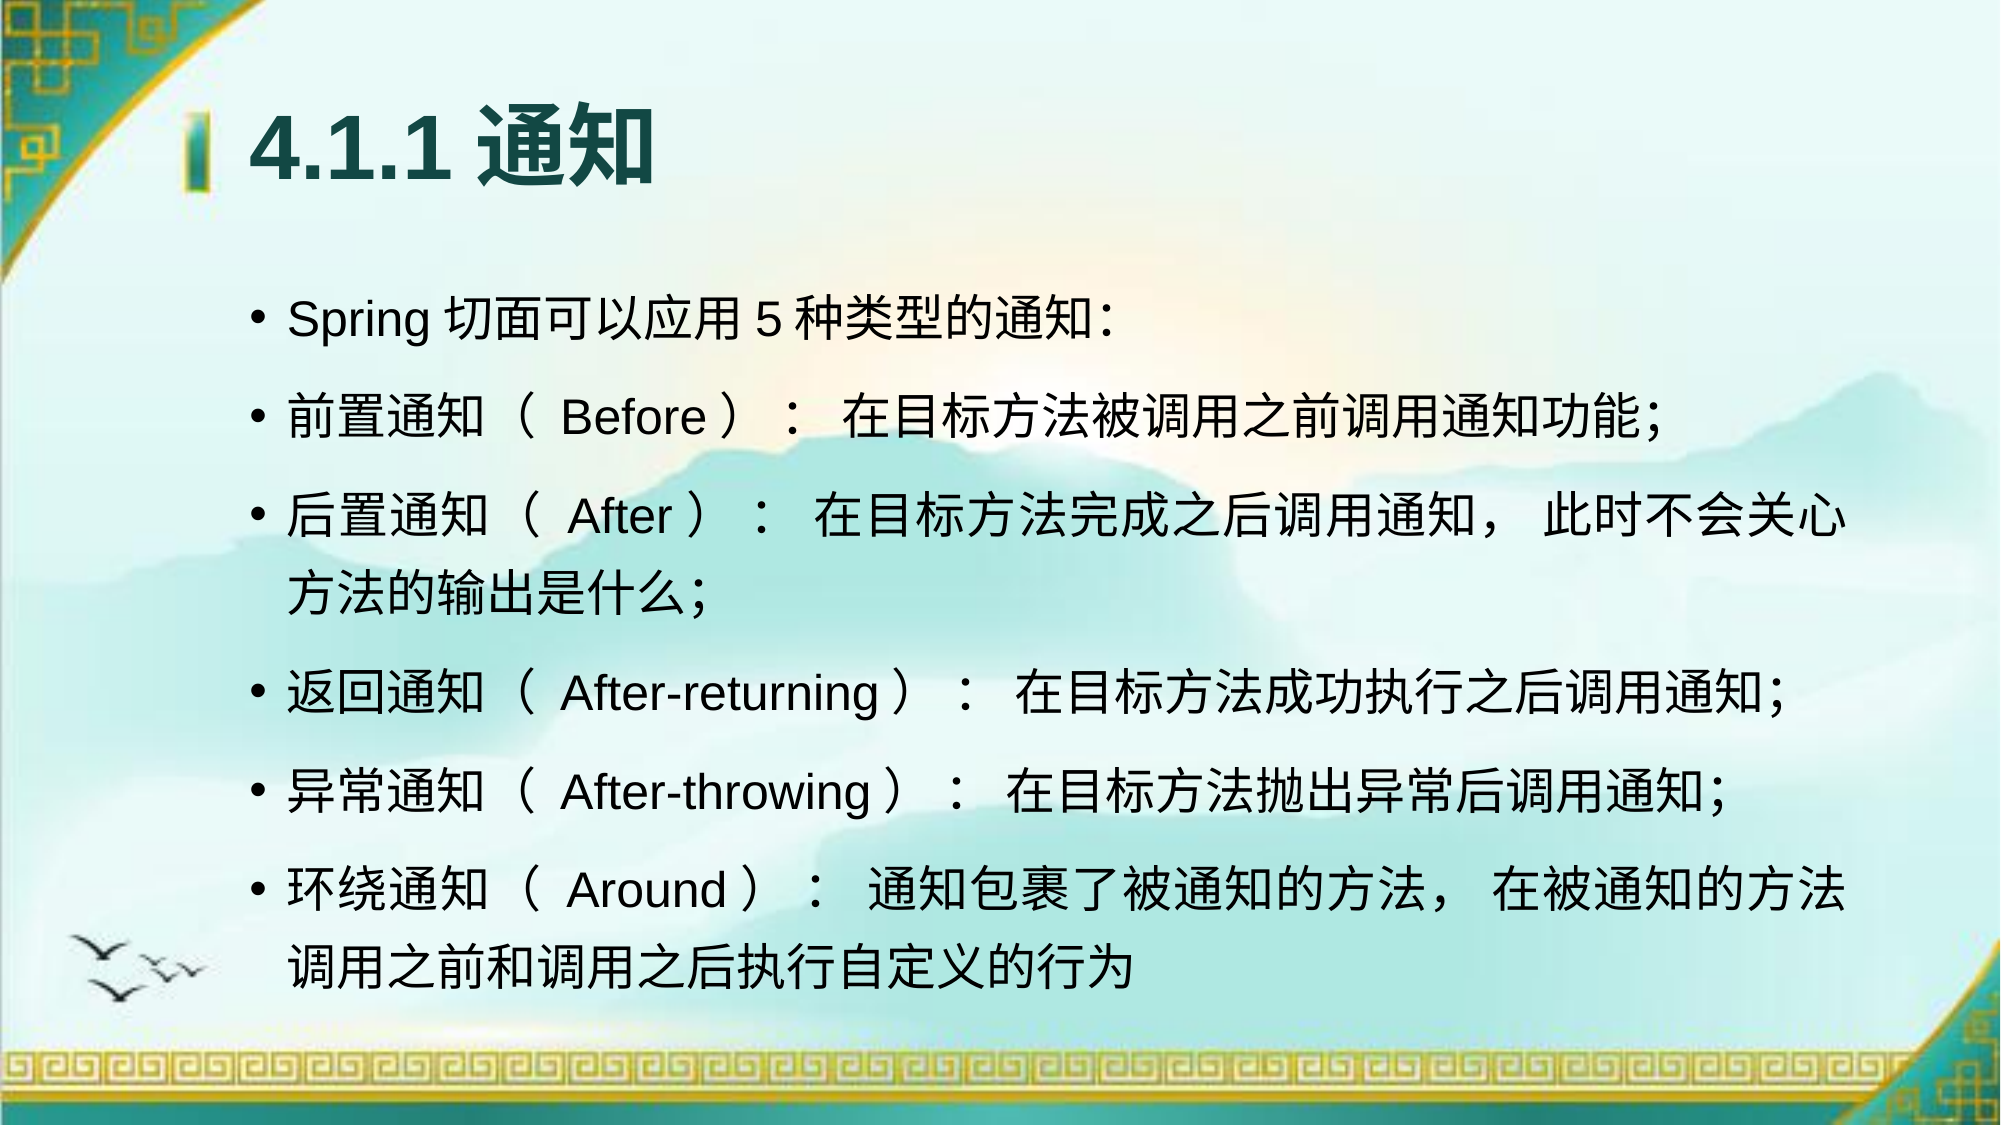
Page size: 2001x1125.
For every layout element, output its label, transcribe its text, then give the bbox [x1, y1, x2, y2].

picture [0, 0, 2001, 1125]
title 4.1.1通知 [234, 74, 1863, 227]
list Spring切面可以应用5种类型的通知： 前置通知（ Before） ： 在目标方法被调用之前调用通知功能； 后置通知（ After） ： 在目标方法完成之后调用通知， 此时不会关心方法的输出是什么； 返回通知（ After-returning） ： 在目标方法成功执行之后调用通知； 异常通知（ After-throwing） ： 在目标方法抛出异常后调用通知； 环绕通知（ Around） ： 通知包裹了被通知的方法， 在被通知的方法调用之前和调用之后执行自定义的行为 [234, 260, 1863, 1014]
